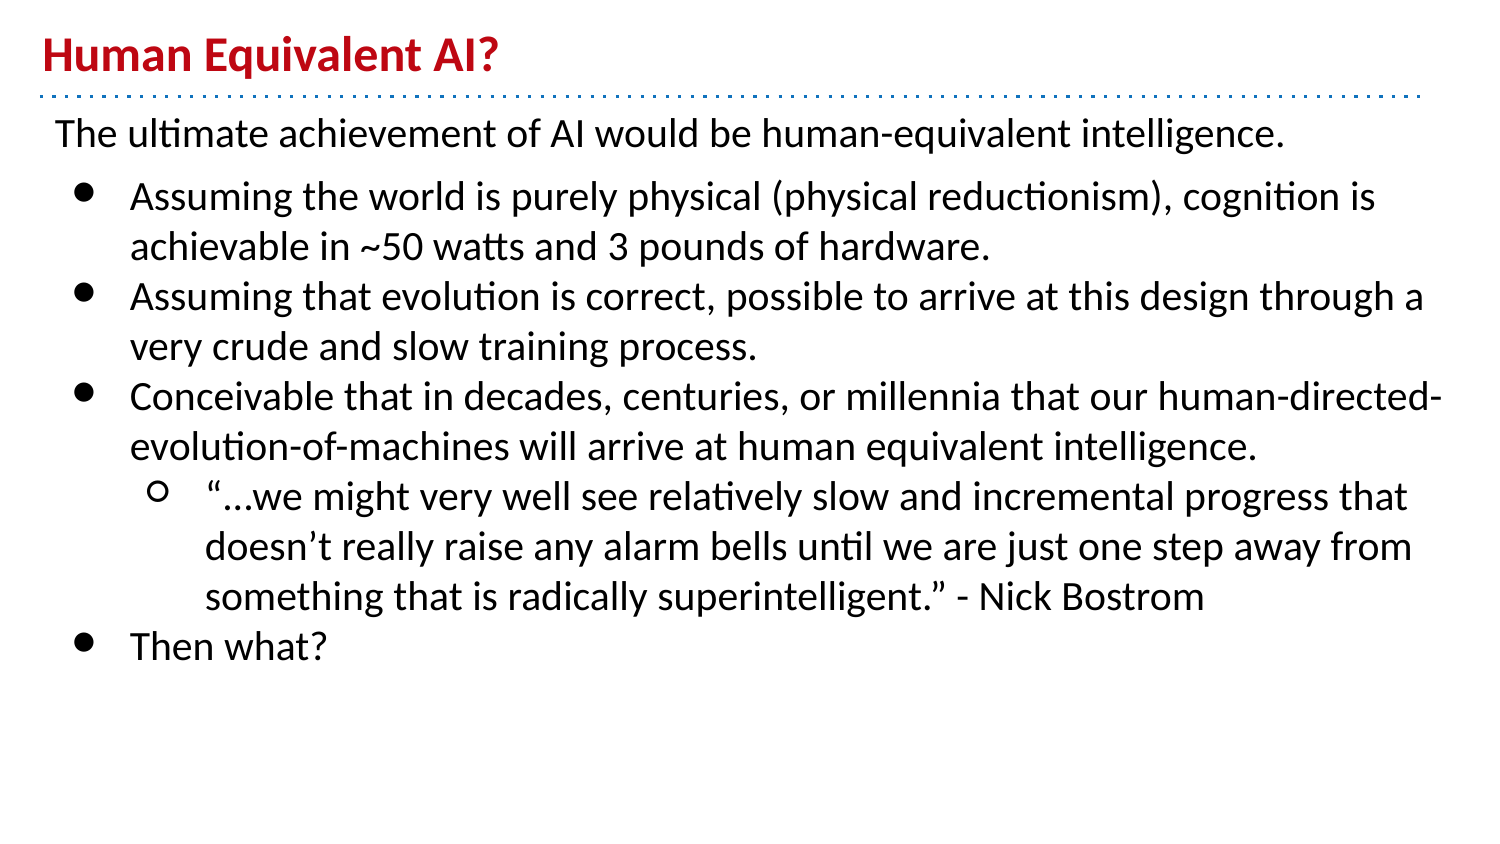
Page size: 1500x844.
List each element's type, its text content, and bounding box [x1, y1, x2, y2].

title Human Equivalent AI? [27, 15, 1378, 97]
list The ultimate achievement of AI would be human-equivalent intelligence. Assuming the world is purely physical (physical reductionism), cognition is achievable in ~50 watts and 3 pounds of hardware. Assuming that evolution is correct, possible to arrive at this design through a very crude and slow training process. Conceivable that in decades, centuries, or millennia that our human-directed-evolution-of-machines will arrive at human equivalent intelligence. “...we might very well see relatively slow and incremental progress that doesn’t really raise any alarm bells until we are just one step away from something that is radically superintelligent.” - Nick Bostrom Then what? [39, 91, 1478, 773]
